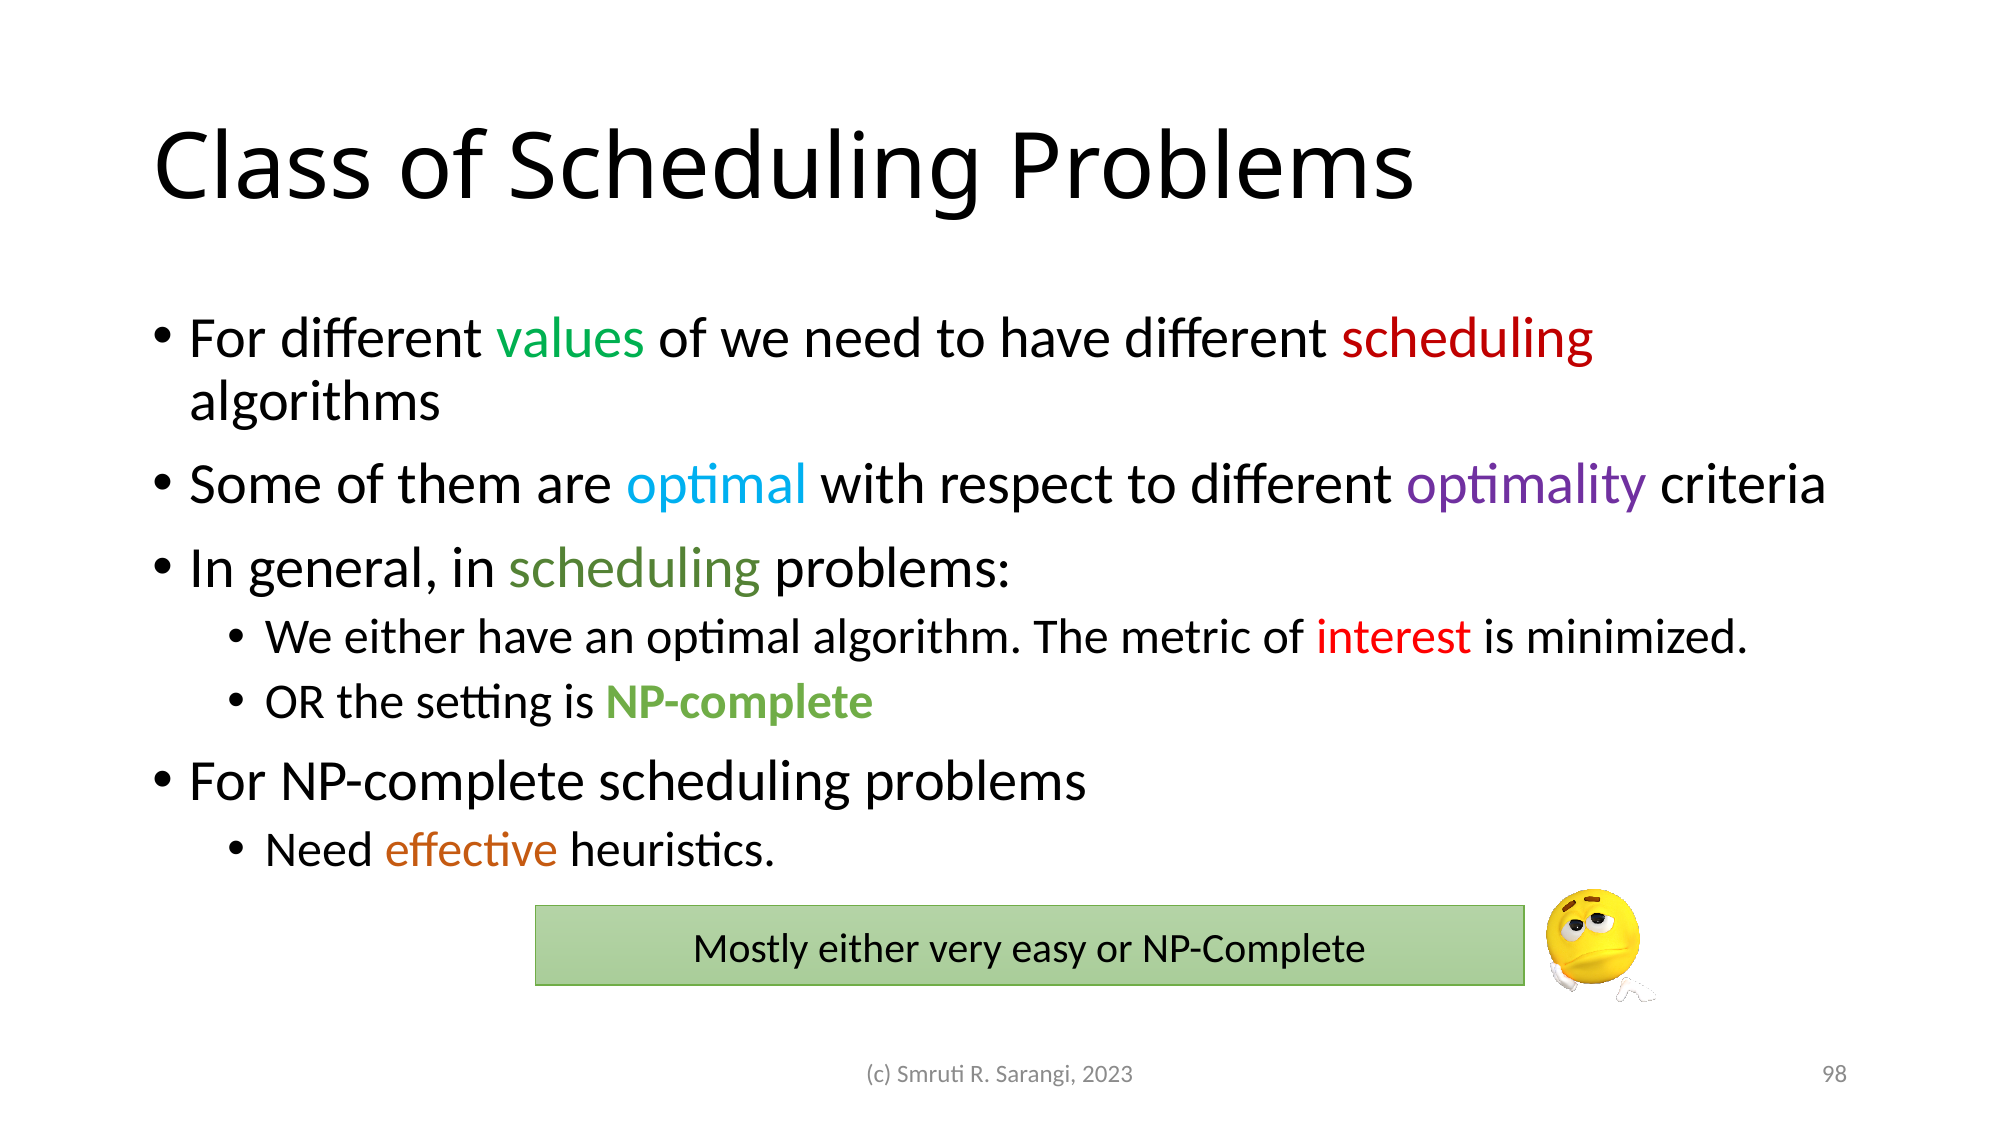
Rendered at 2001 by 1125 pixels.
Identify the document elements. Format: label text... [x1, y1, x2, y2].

slide_number 98 [1412, 1042, 1863, 1103]
text_box Mostly either very easy or NP-Complete [535, 905, 1502, 986]
title Class of Scheduling Problems [137, 59, 1863, 278]
picture [1502, 882, 1690, 1008]
footer (c) Smruti R. Sarangi, 2023 [662, 1042, 1338, 1103]
